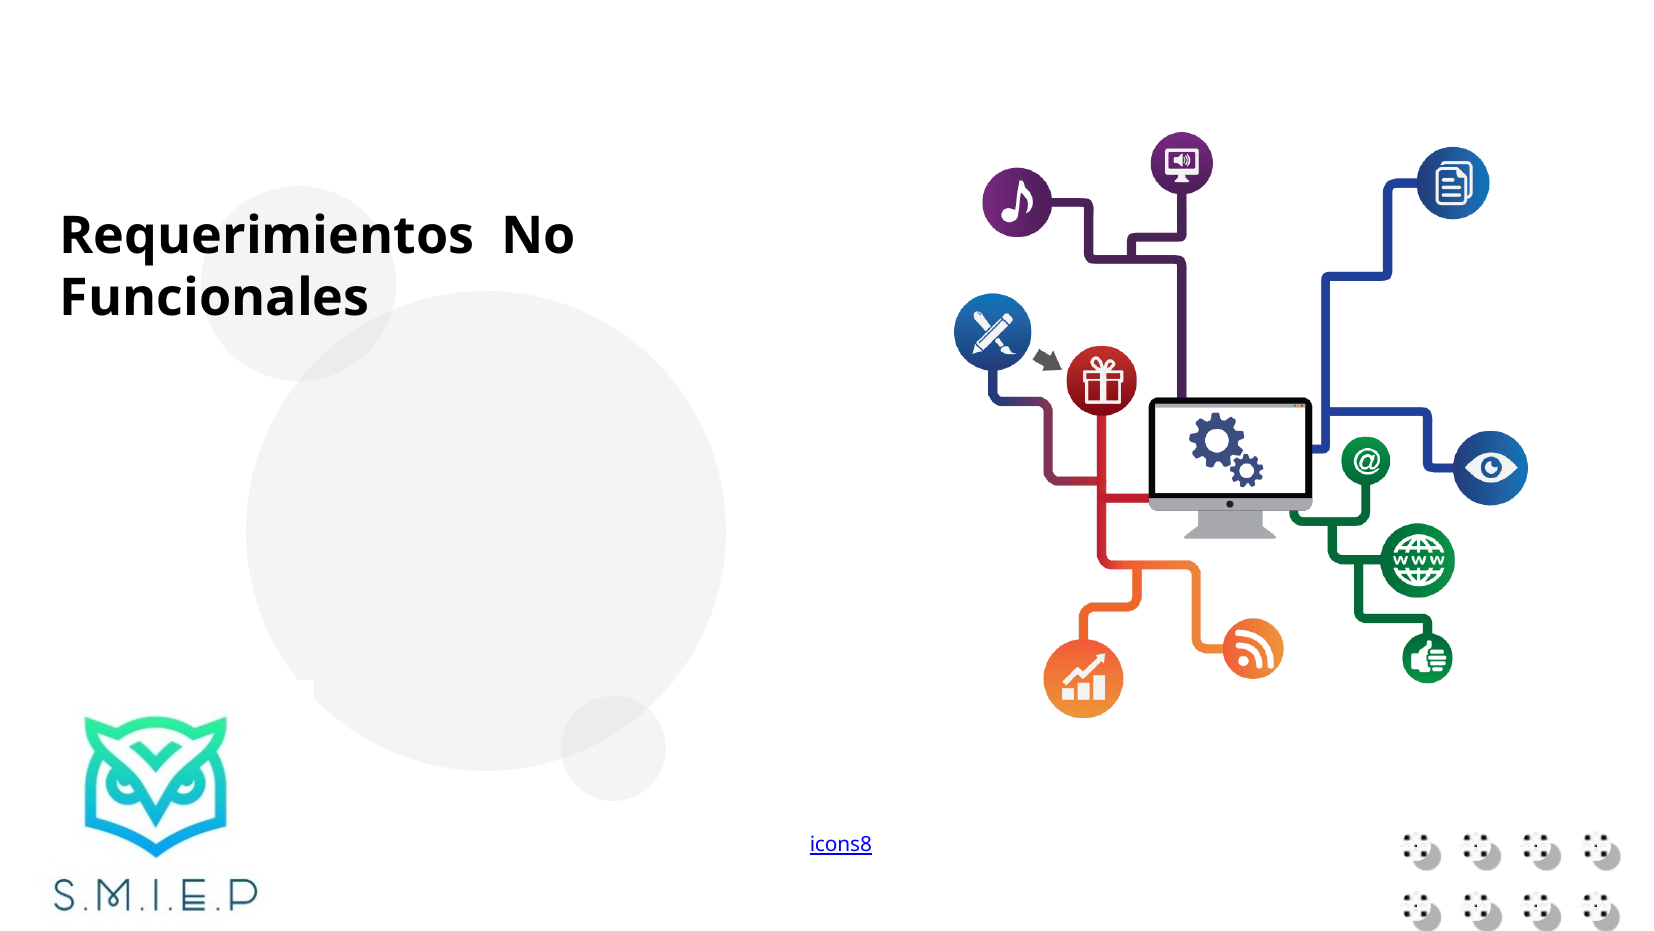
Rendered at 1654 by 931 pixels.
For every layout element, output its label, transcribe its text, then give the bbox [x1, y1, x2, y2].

picture [1580, 831, 1611, 862]
picture [1460, 891, 1491, 922]
text_box [786, 132, 1578, 832]
picture [1580, 891, 1611, 922]
picture [1400, 891, 1431, 922]
picture [1520, 891, 1551, 922]
picture [713, 129, 1620, 810]
picture [1460, 832, 1491, 862]
picture [1400, 832, 1431, 862]
picture [0, 680, 314, 931]
text_box Requerimientos No Funcionales [45, 193, 715, 395]
picture [1520, 832, 1551, 862]
